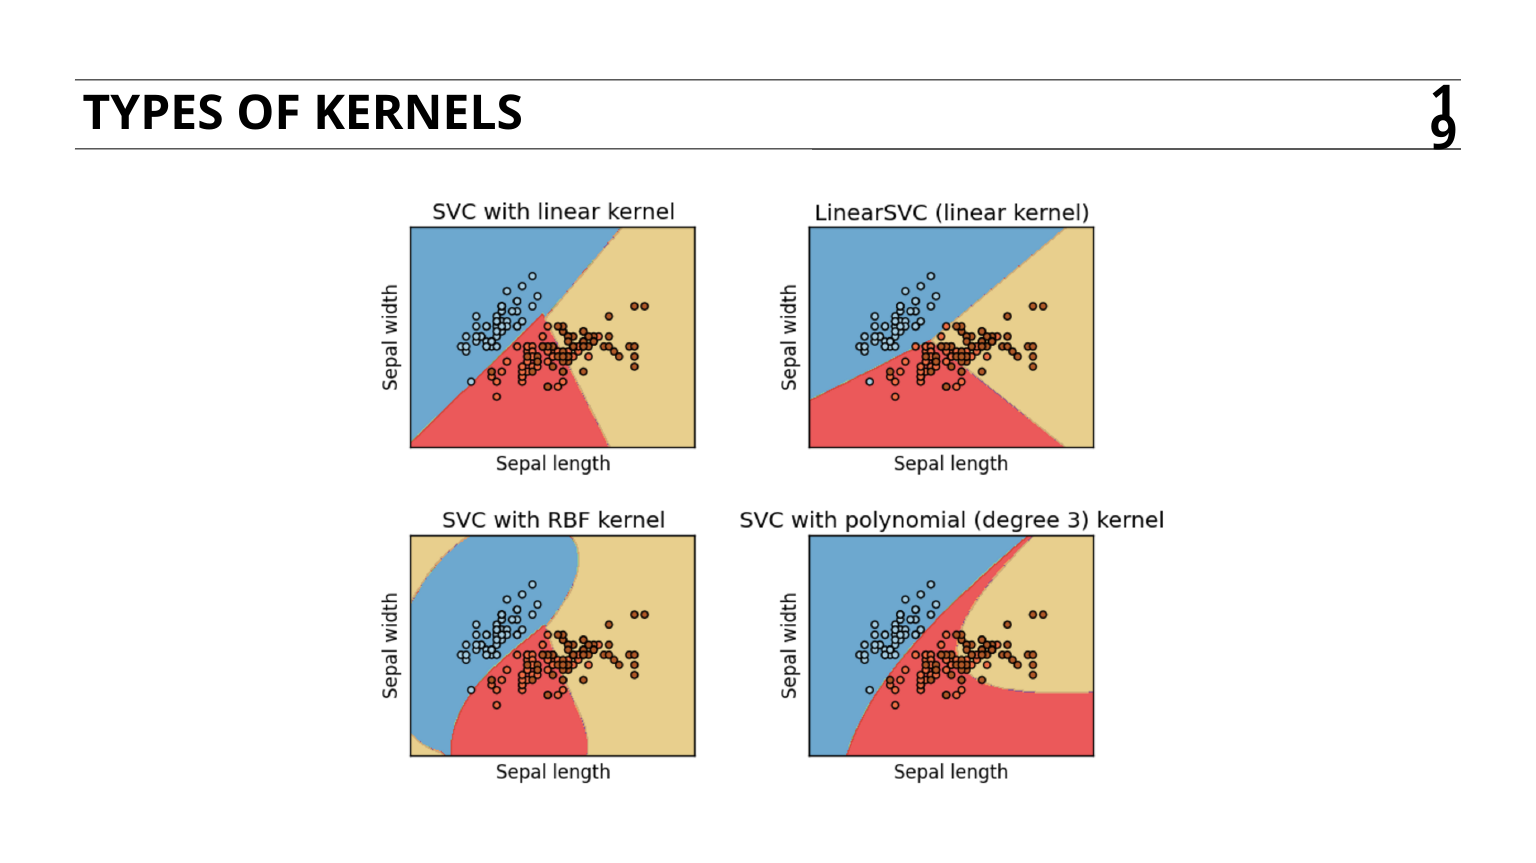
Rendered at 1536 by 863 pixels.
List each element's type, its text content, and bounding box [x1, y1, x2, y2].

picture [342, 185, 1181, 801]
slide_number 19 [1419, 86, 1461, 138]
list Types of kernels [67, 81, 1118, 132]
